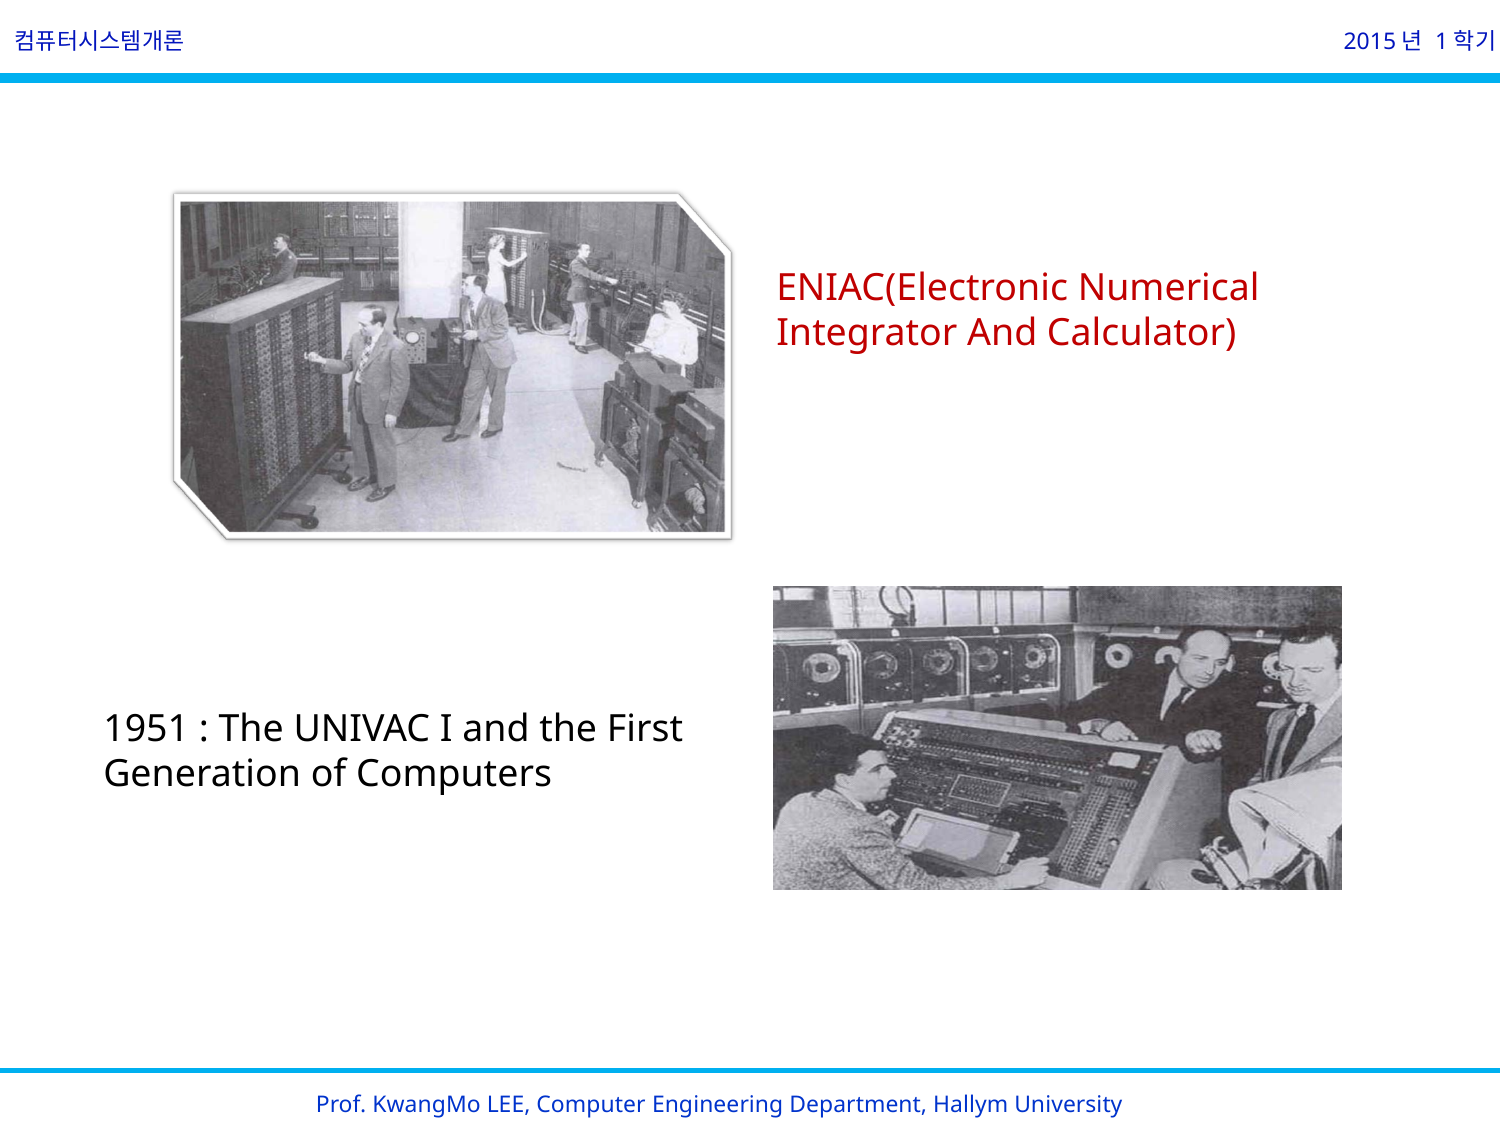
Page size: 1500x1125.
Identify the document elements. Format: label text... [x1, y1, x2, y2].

text_box Prof. KwangMo LEE, Computer Engineering Department, Hallym University [301, 1082, 1247, 1125]
text_box 2015년 1학기 [1328, 19, 1500, 62]
picture [165, 184, 739, 548]
picture [773, 585, 1342, 890]
text_box 컴퓨터시스템개론 [0, 19, 225, 62]
text_box ENIAC(Electronic Numerical Integrator And Calculator) [761, 255, 1306, 361]
text_box 1951 : The UNIVAC I and the First Generation of Computers [88, 696, 703, 802]
